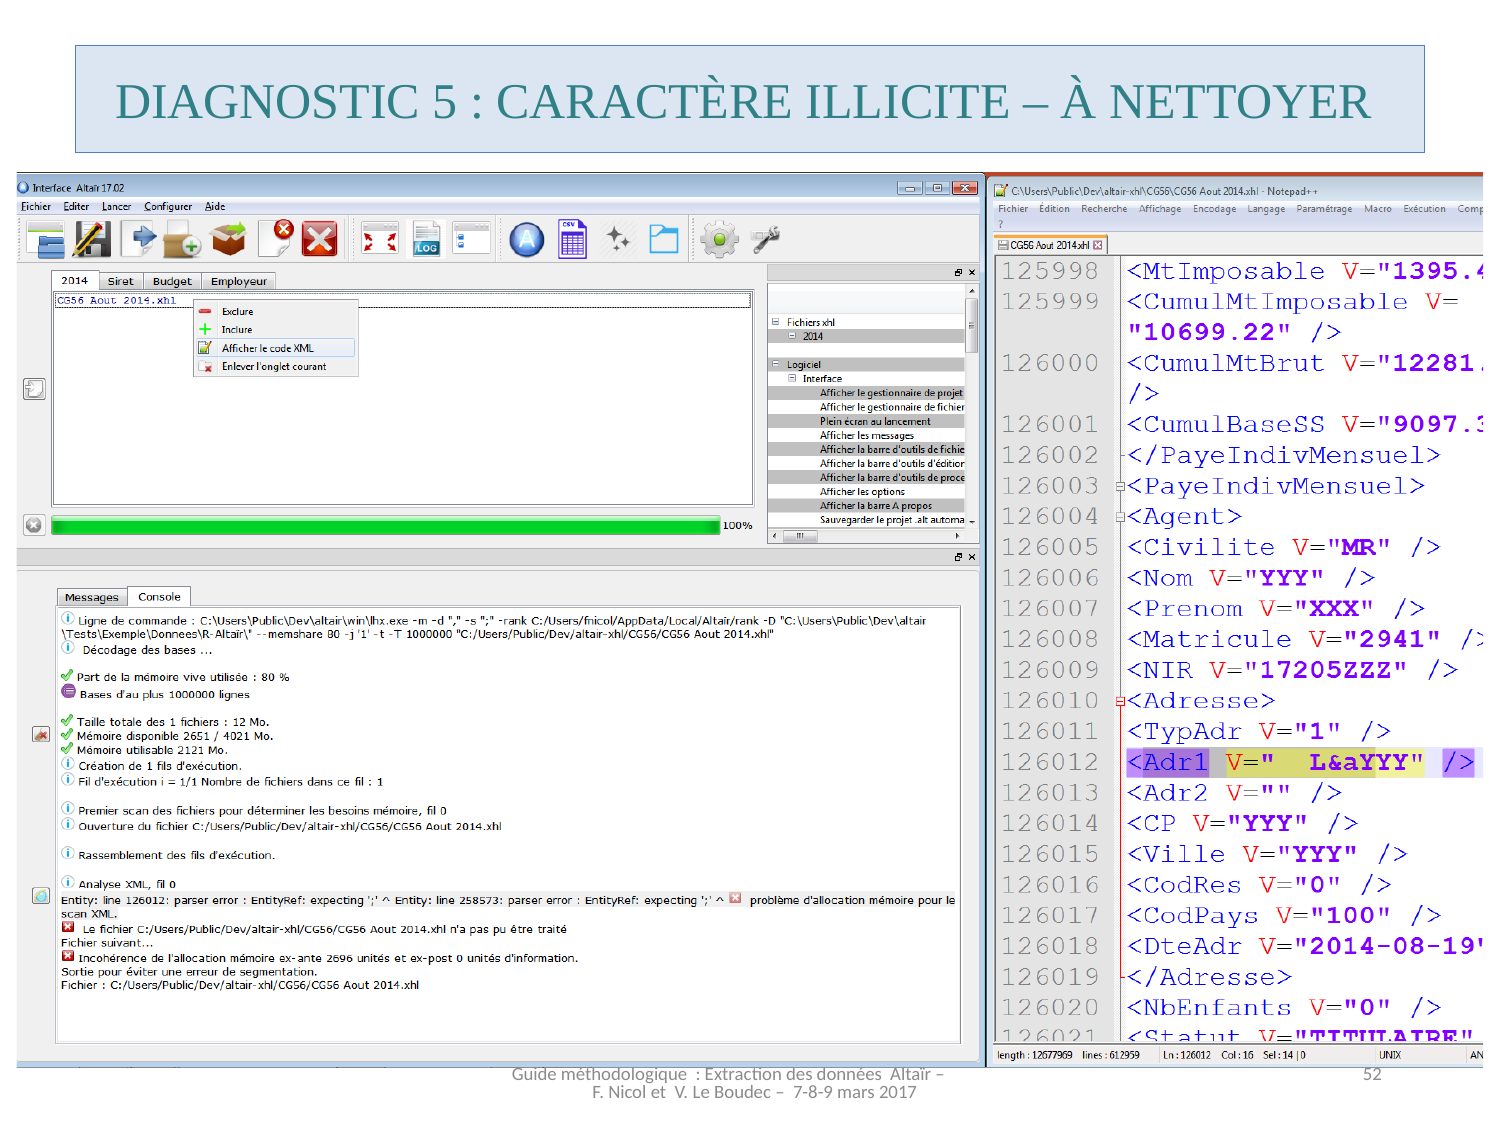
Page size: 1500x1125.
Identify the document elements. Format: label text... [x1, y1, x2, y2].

slide_number 52 [1059, 1069, 1397, 1103]
picture [16, 172, 1484, 1069]
footer Guide méthodologique : Extraction des données Altaïr – F. Nicol et V. Le Boudec – 7-8-9 mars 2017 [496, 1069, 1004, 1103]
text_box DIAGNOSTIC 5 : Caractère ILLICITE – à NETTOYER [75, 45, 1425, 153]
